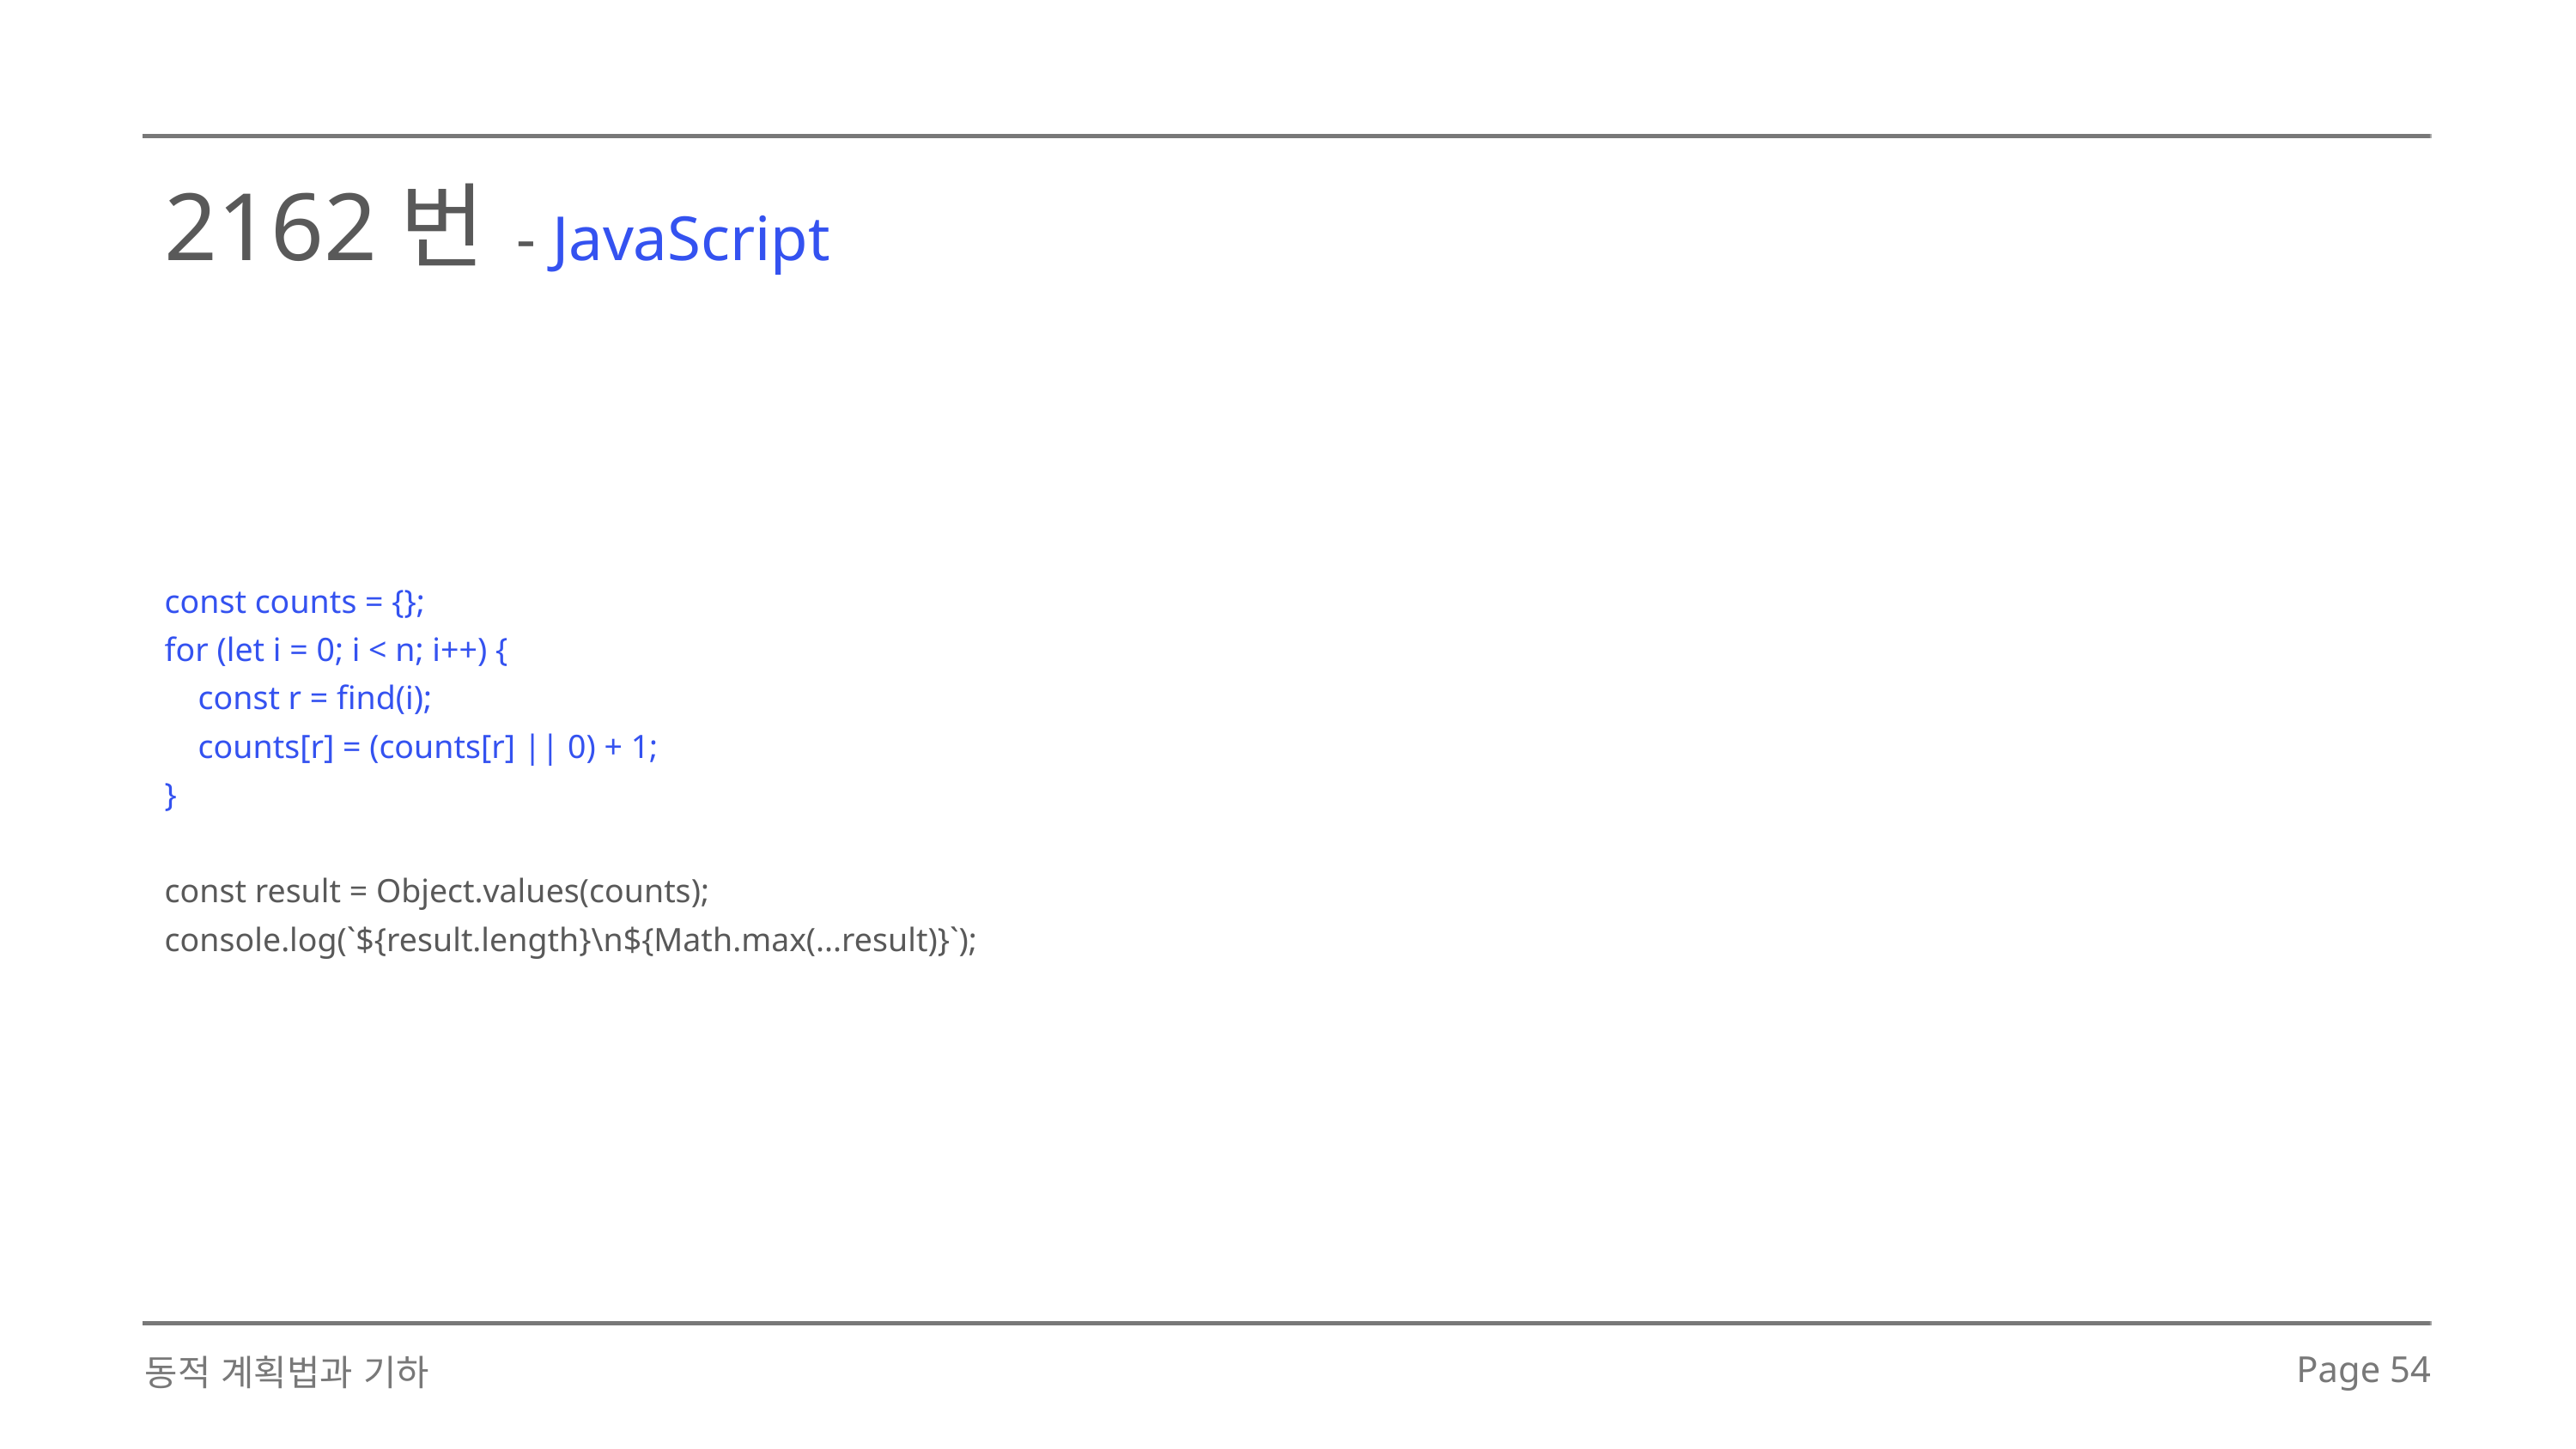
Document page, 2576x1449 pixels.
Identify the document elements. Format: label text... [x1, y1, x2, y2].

text_box 동적 계획법과 기하 [144, 1348, 543, 1399]
picture [143, 133, 2432, 138]
text_box const counts = {}; for (let i = 0; i < n; i++) { const r = find(i); counts[r] = (counts[r] || 0) + 1; } const result = Object.values(counts); console.log(`${result.length}\n${Math.max(...result)}`); [164, 570, 1273, 959]
text_box Page 54 [2287, 1344, 2432, 1395]
picture [143, 1321, 2432, 1325]
text_box 2162번 - JavaScript [164, 157, 2488, 288]
